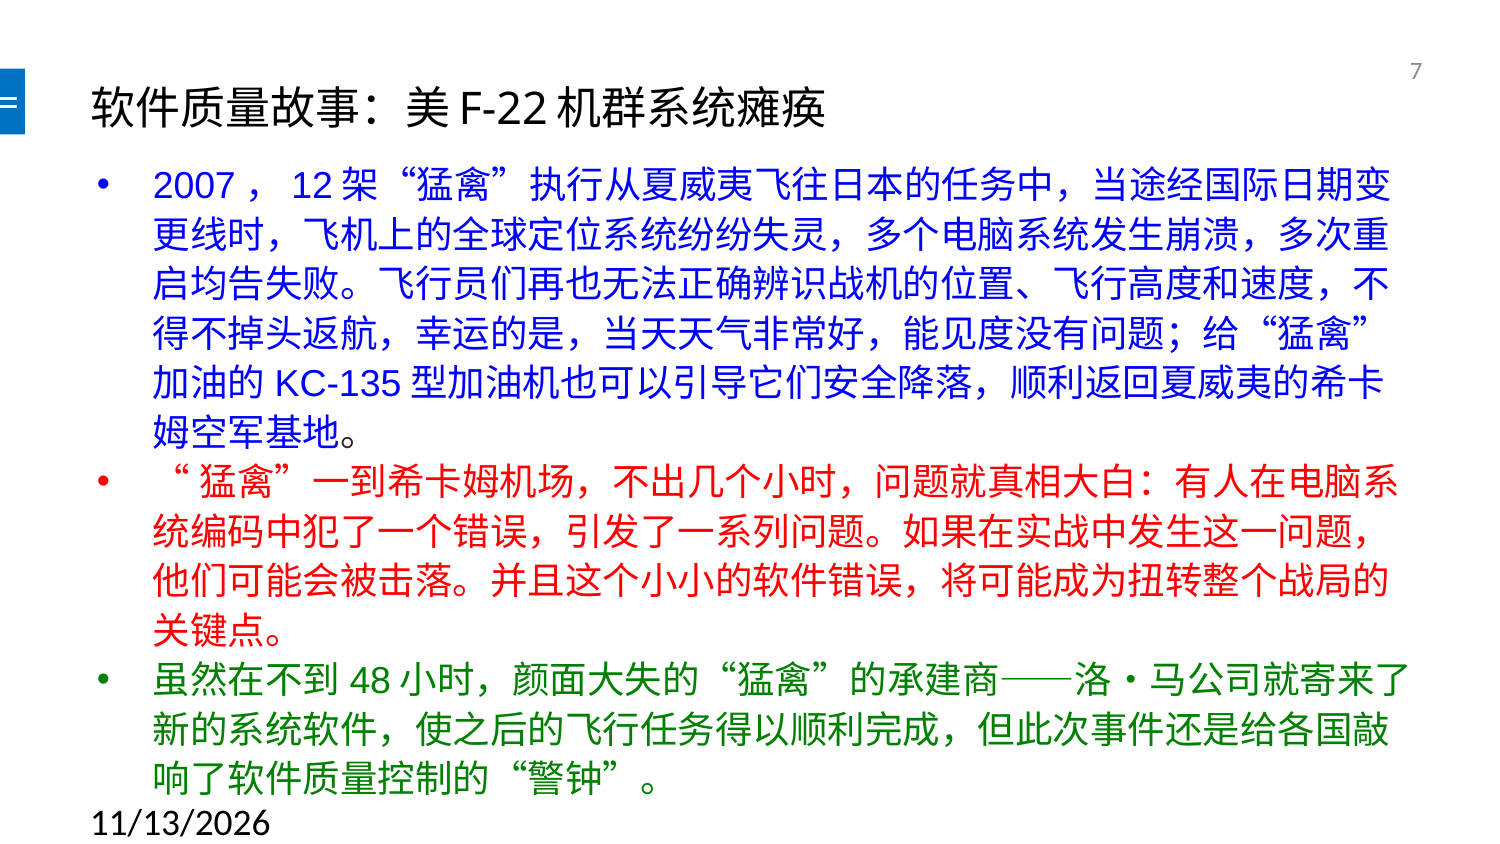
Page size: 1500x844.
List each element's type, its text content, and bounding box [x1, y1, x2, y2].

slide_number 7 [1362, 46, 1438, 92]
list 2007，12架“猛禽”执行从夏威夷飞往日本的任务中，当途经国际日期变更线时，飞机上的全球定位系统纷纷失灵，多个电脑系统发生崩溃，多次重启均告失败。飞行员们再也无法正确辨识战机的位置、飞行高度和速度，不得不掉头返航，幸运的是，当天天气非常好，能见度没有问题；给“猛禽”加油的KC-135型加油机也可以引导它们安全降落，顺利返回夏威夷的希卡姆空军基地。 “猛禽”一到希卡姆机场，不出几个小时，问题就真相大白：有人在电脑系统编码中犯了一个错误，引发了一系列问题。如果在实战中发生这一问题，他们可能会被击落。并且这个小小的软件错误，将可能成为扭转整个战局的关键点。 虽然在不到48小时，颜面大失的“猛禽”的承建商——洛•马公司就寄来了新的系统软件，使之后的飞行任务得以顺利完成，但此次事件还是给各国敲响了软件质量控制的“警钟”。 [82, 149, 1432, 791]
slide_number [75, 791, 425, 827]
title 软件质量故事：美F-22机群系统瘫痪 [75, 71, 1325, 142]
